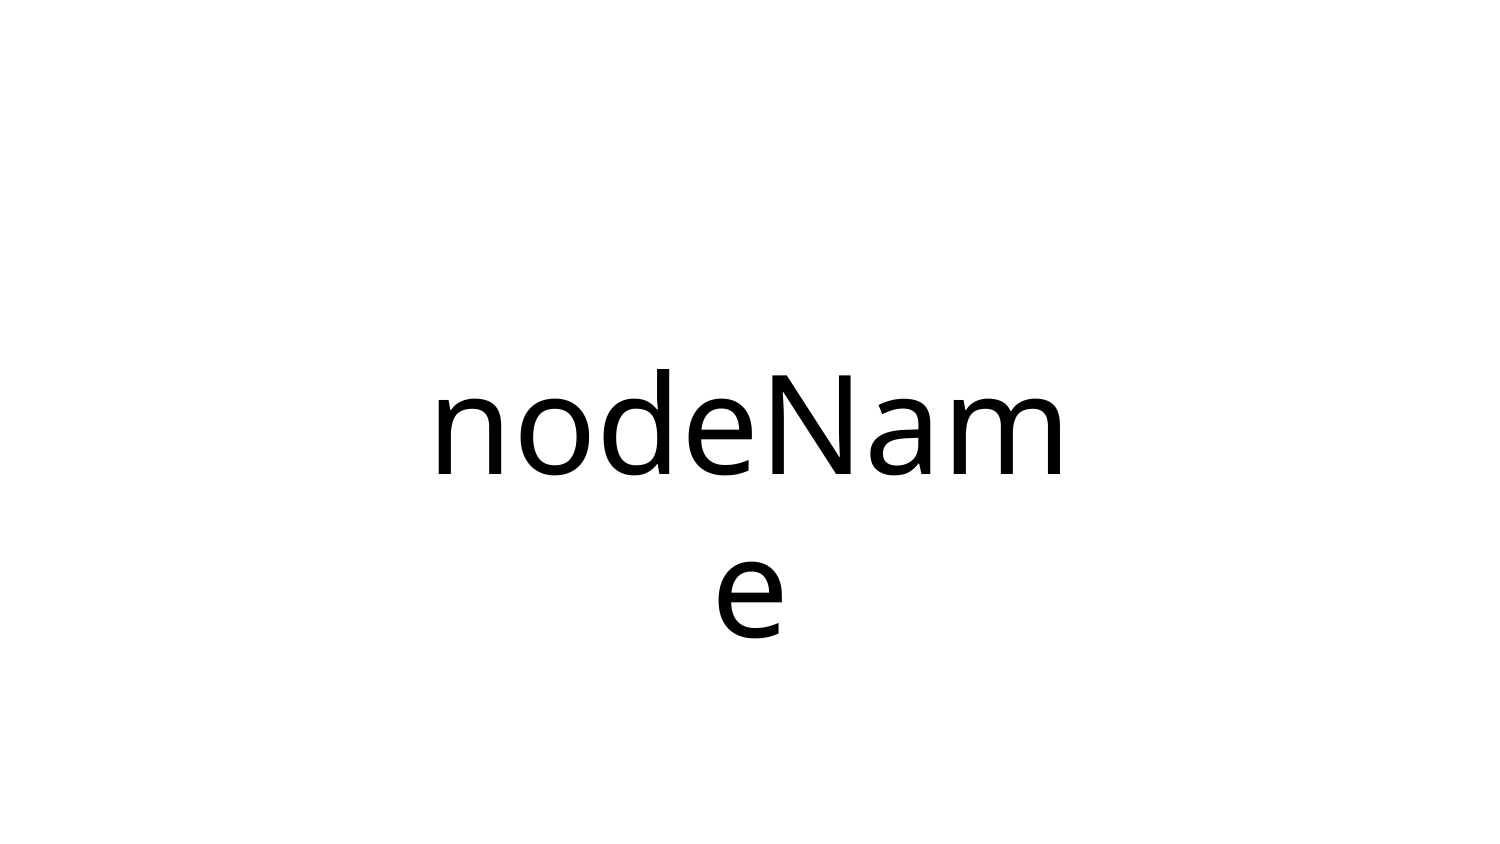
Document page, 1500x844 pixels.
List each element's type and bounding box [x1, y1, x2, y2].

text_box [418, 338, 1082, 665]
